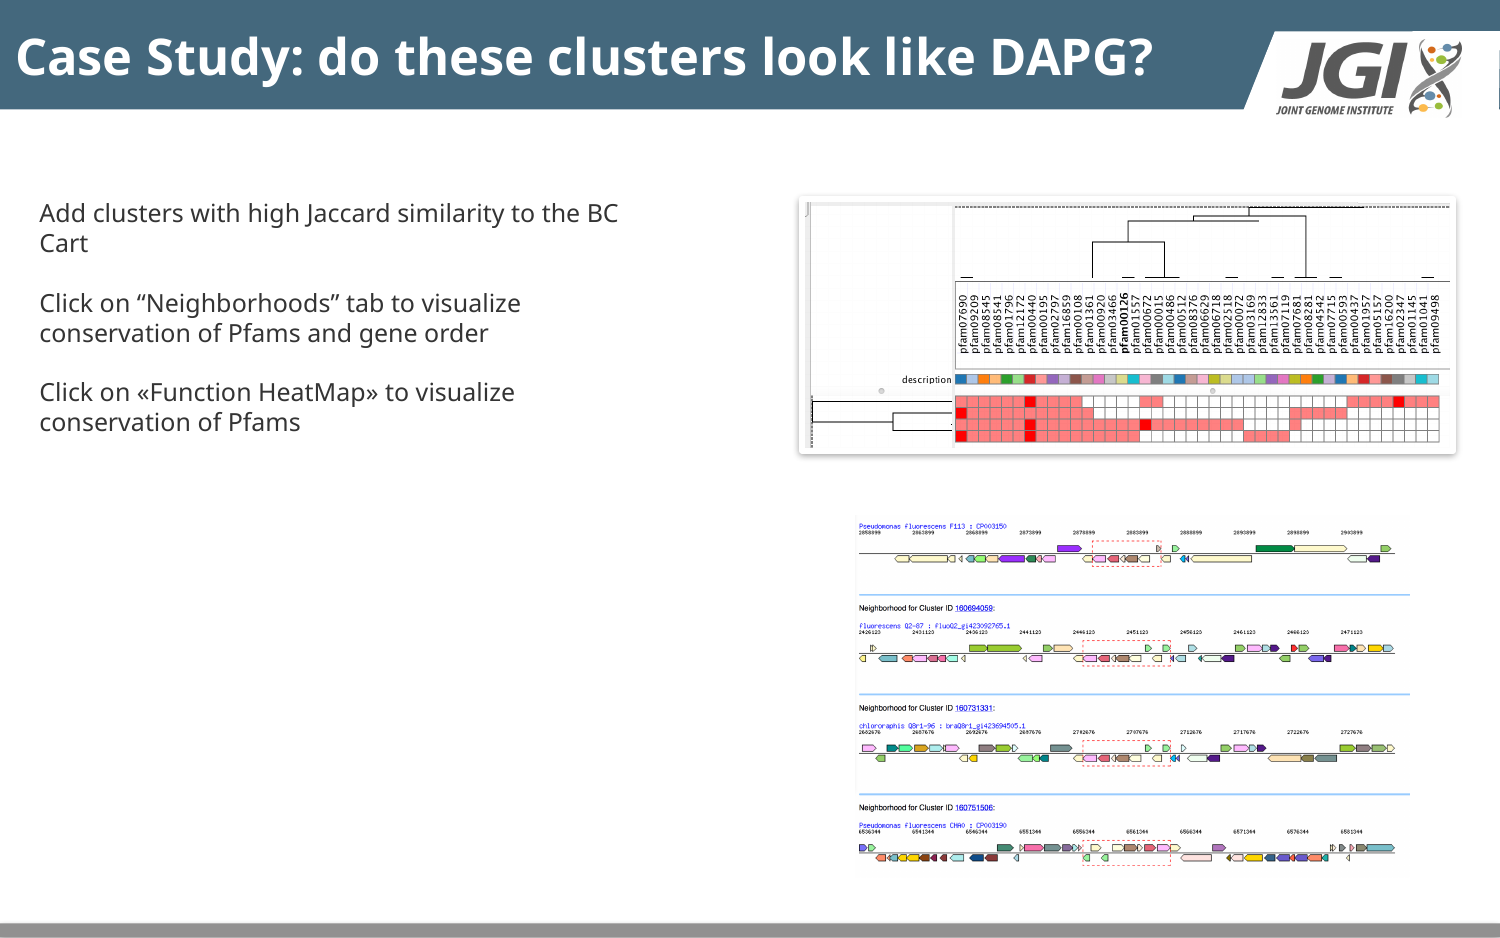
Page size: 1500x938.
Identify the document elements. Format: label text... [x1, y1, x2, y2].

picture [855, 515, 1410, 878]
title Case Study: do these clusters look like DAPG? [0, 0, 1387, 110]
picture [1276, 39, 1462, 118]
text_box Add clusters with high Jaccard similarity to the BC Cart Click on “Neighborhoods” tab to visualize conservation of Pfams and gene order Click on «Function HeatMap» to visualize conservation of Pfams [24, 159, 667, 534]
picture [804, 201, 1451, 448]
